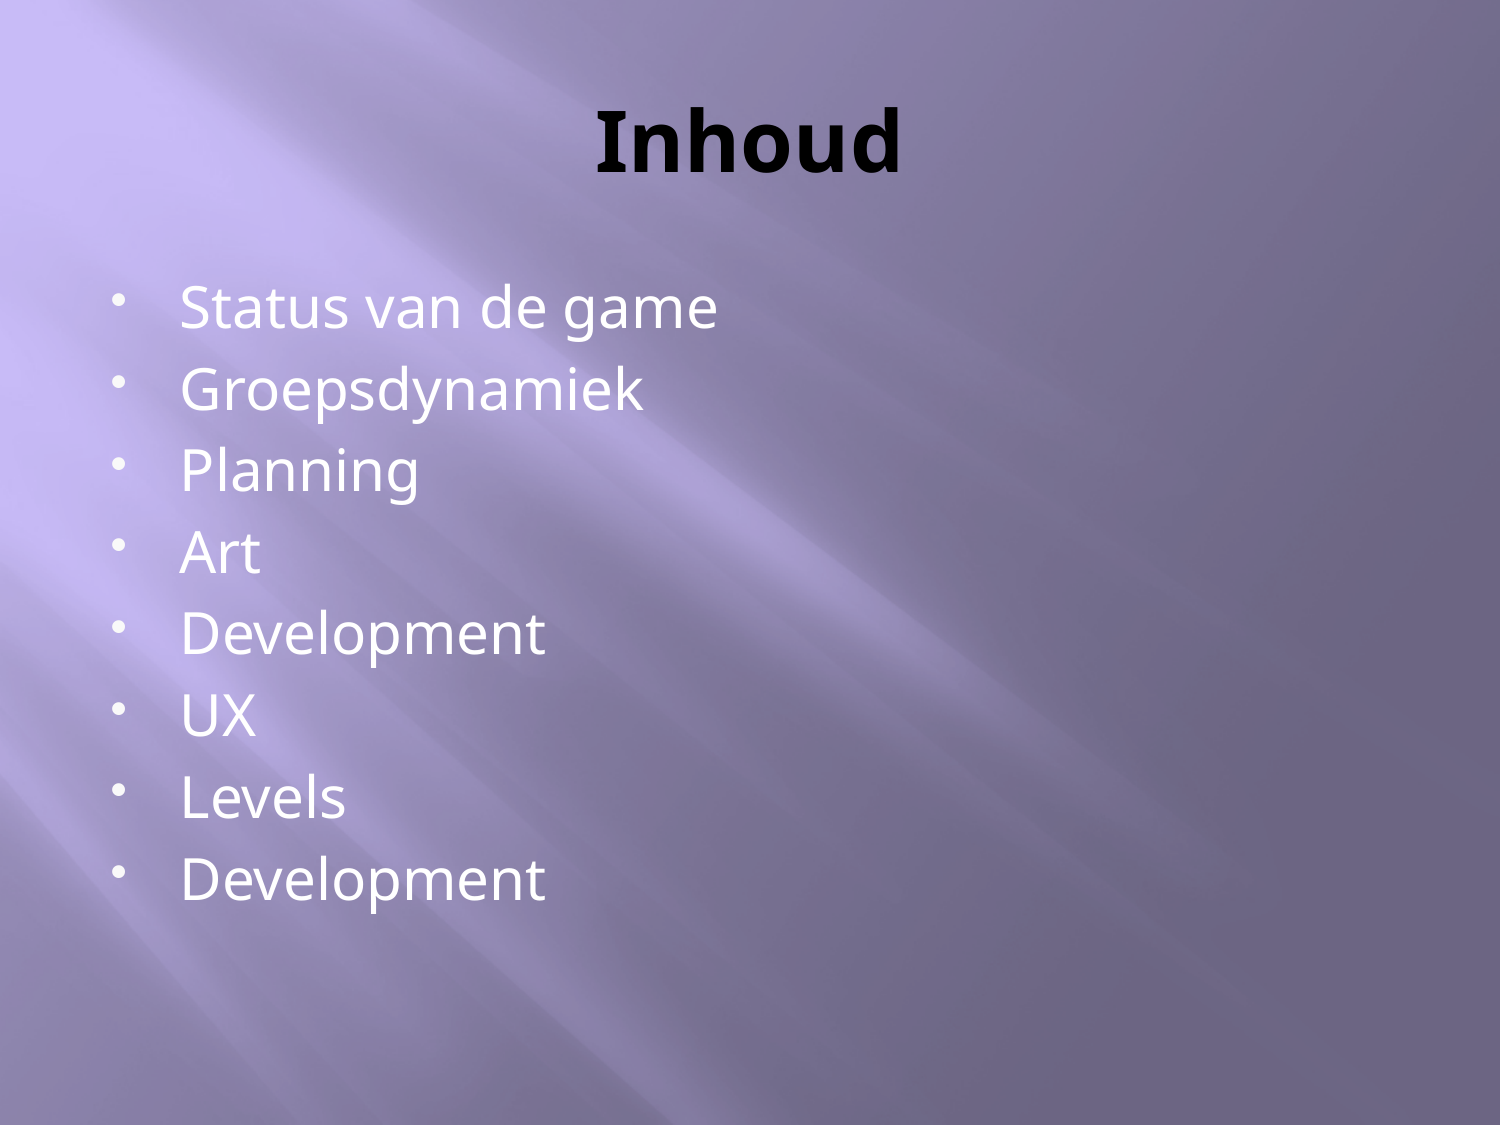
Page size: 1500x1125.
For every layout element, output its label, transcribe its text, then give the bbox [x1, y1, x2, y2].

title Inhoud [75, 45, 1425, 233]
list Status van de game Groepsdynamiek Planning Art Development UX Levels Development [75, 262, 1425, 1035]
